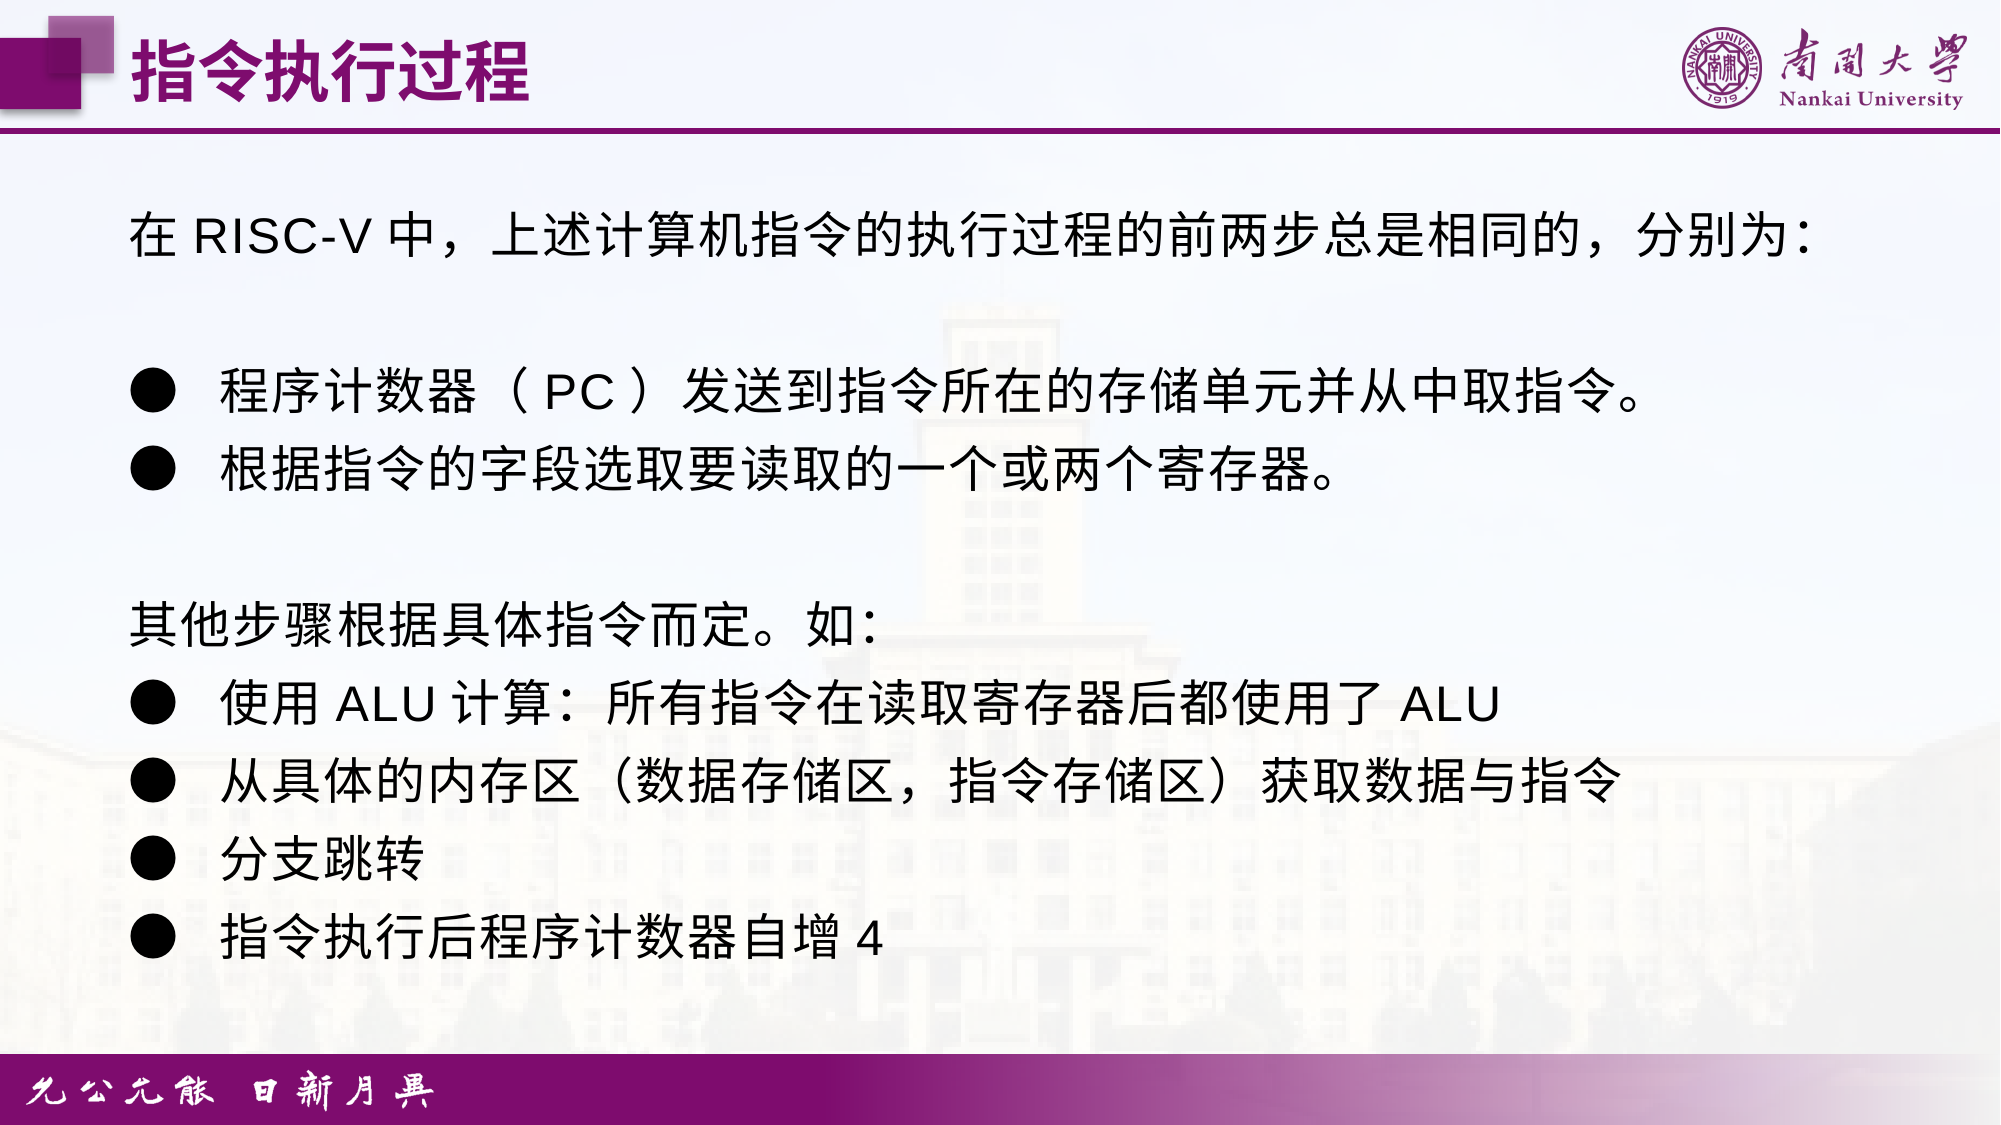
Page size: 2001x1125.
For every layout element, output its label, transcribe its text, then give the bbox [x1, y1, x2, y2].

picture [22, 1059, 438, 1120]
text_box 指令执行过程 [115, 22, 547, 117]
text_box 在RISC-V中，上述计算机指令的执行过程的前两步总是相同的，分别为： ● 程序计数器（PC）发送到指令所在的存储单元并从中取指令。 ● 根据指令的字段选取要读取的一个或两个寄存器。 其他步骤根据具体指令而定。如： ● 使用ALU计算：所有指令在读取寄存器后都使用了ALU ● 从具体的内存区（数据存储区，指令存储区）获取数据与指令 ● 分支跳转 ● 指令执行后程序计数器自增4 [114, 178, 1881, 1051]
